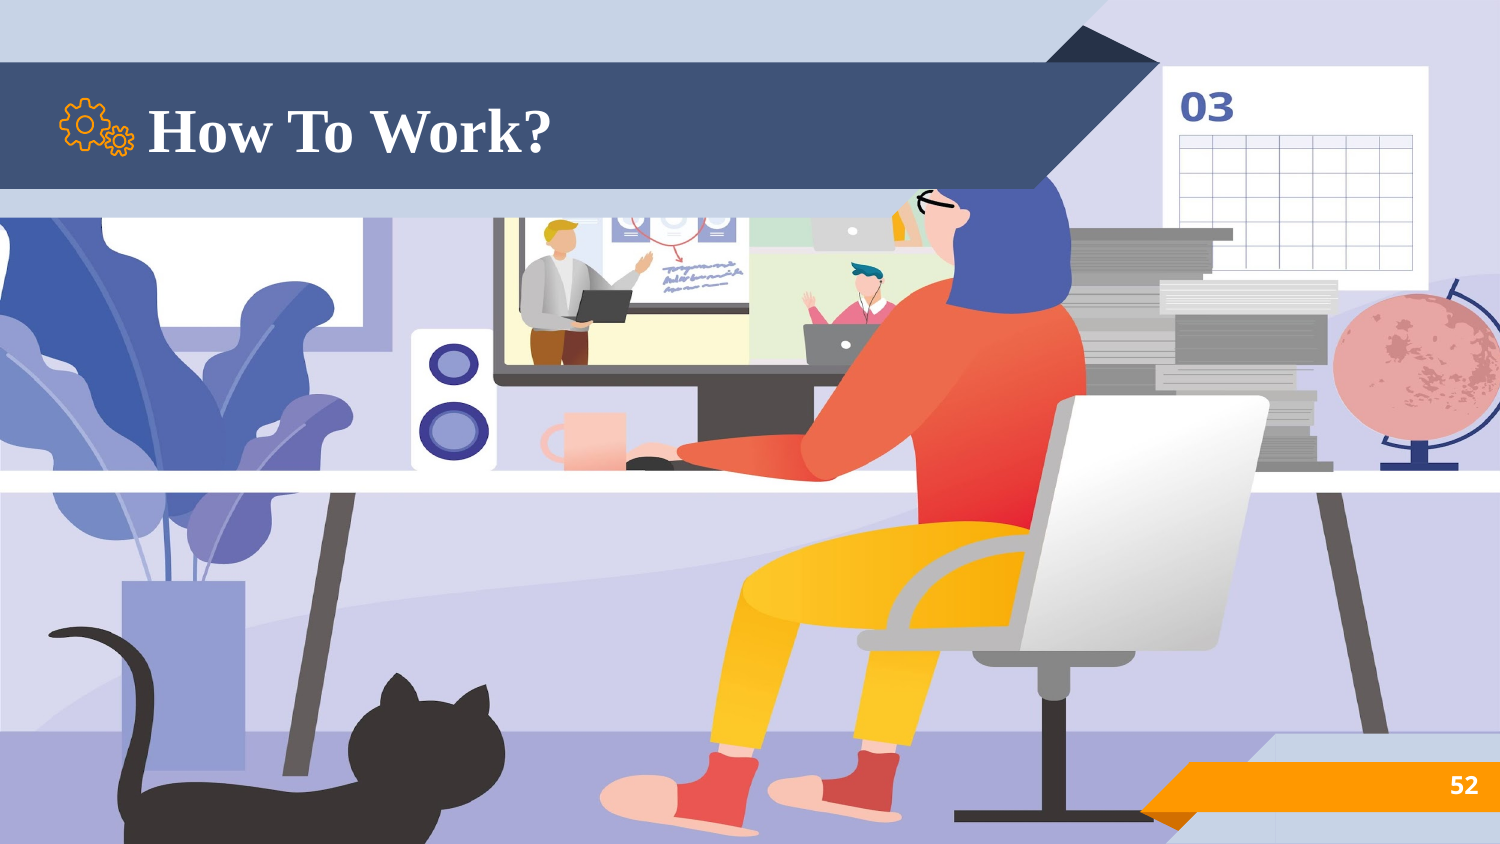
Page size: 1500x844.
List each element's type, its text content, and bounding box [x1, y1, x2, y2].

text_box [60, 98, 134, 156]
title How To Work? [133, 64, 1035, 190]
picture [0, 0, 1500, 844]
slide_number 52 [1249, 760, 1494, 813]
